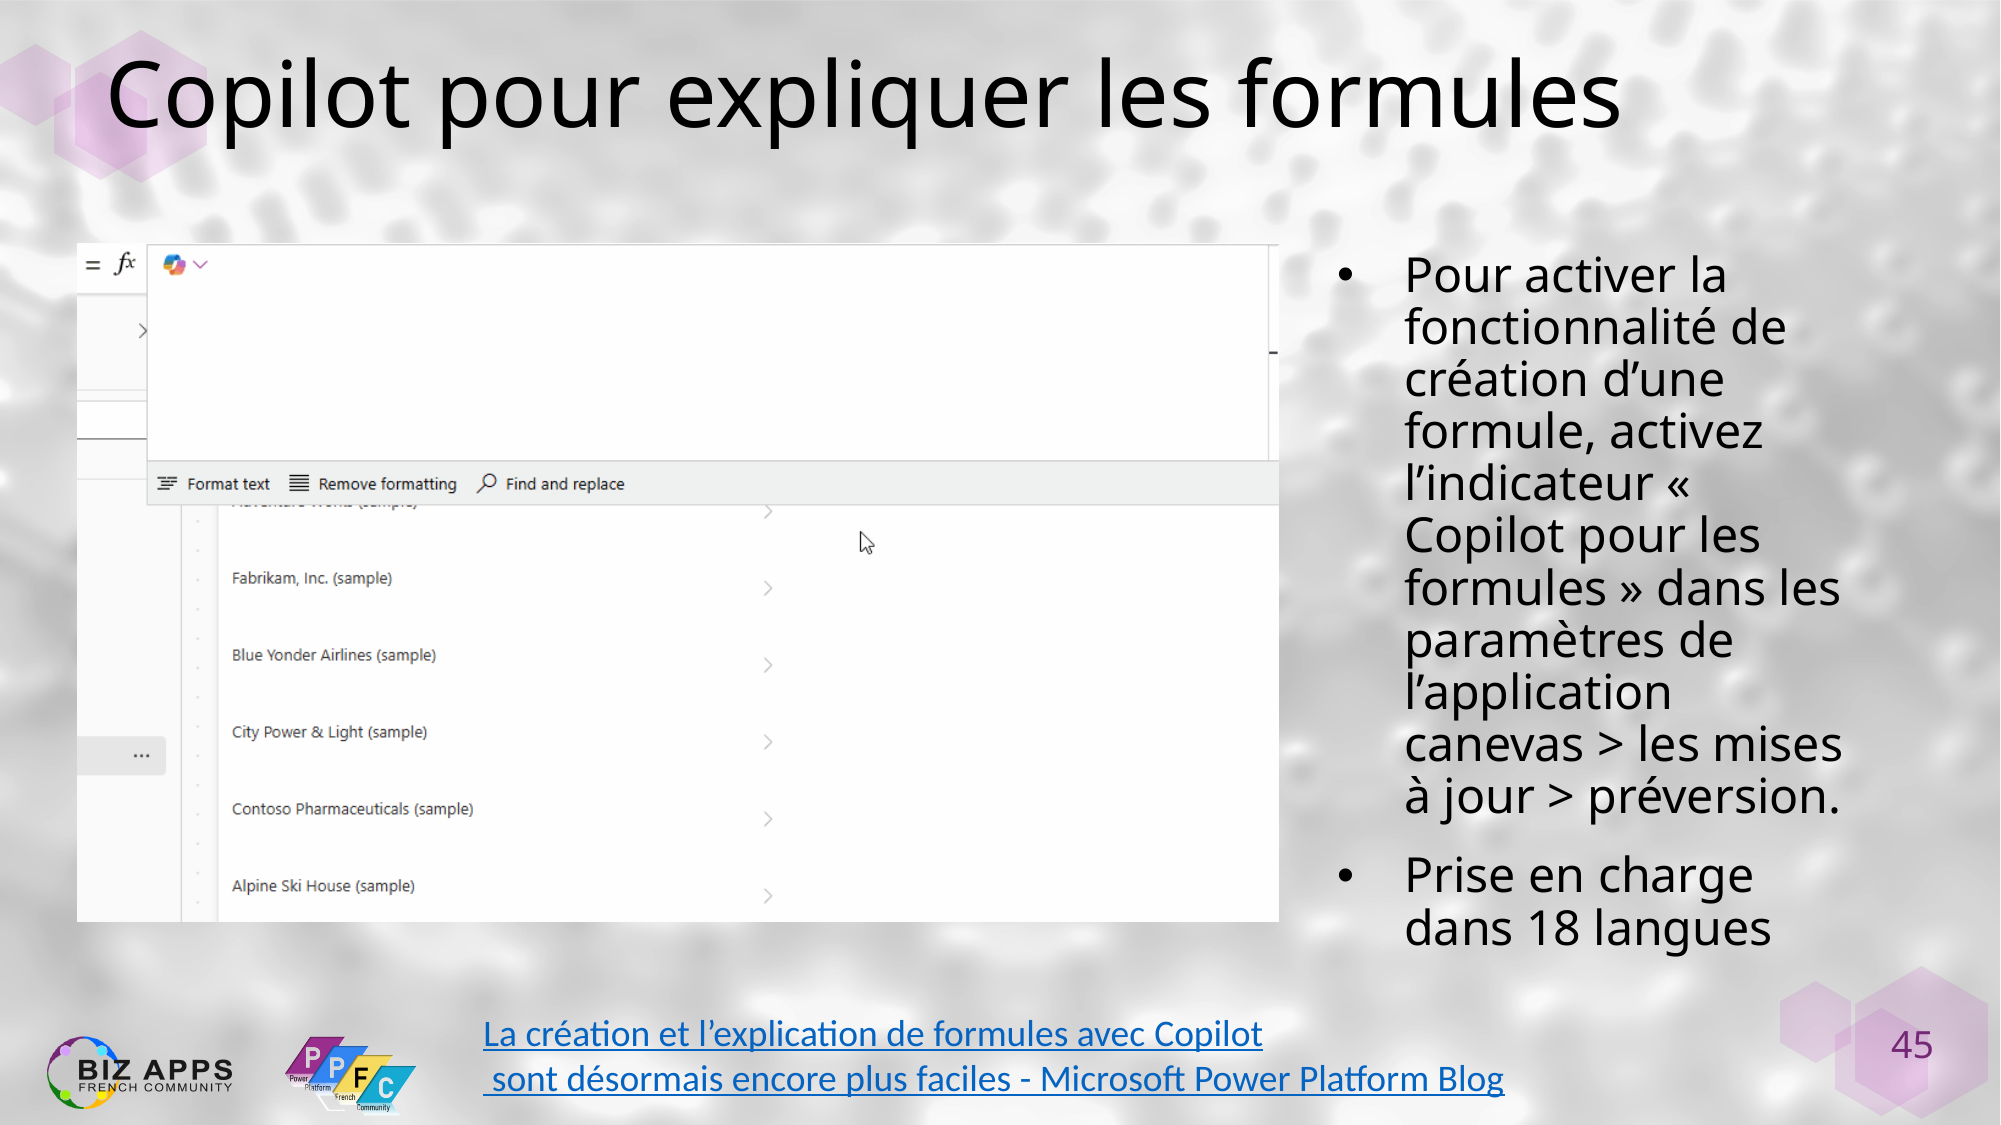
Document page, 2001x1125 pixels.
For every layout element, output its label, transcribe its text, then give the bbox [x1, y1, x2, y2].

text_box La création et l’explication de formules avec Copilot sont désormais encore plus faciles - Microsoft Power Platform Blog [468, 1001, 1593, 1107]
slide_number 45 [1837, 1015, 1988, 1077]
picture [0, 0, 2001, 1125]
title Copilot pour expliquer les formules [90, 17, 1850, 180]
list Pour activer la fonctionnalité de création d’une formule, activez l’indicateur « Copilot pour les formules » dans les paramètres de l’application canevas > les mises à jour > préversion. Prise en charge dans 18 langues [1322, 243, 1863, 1014]
